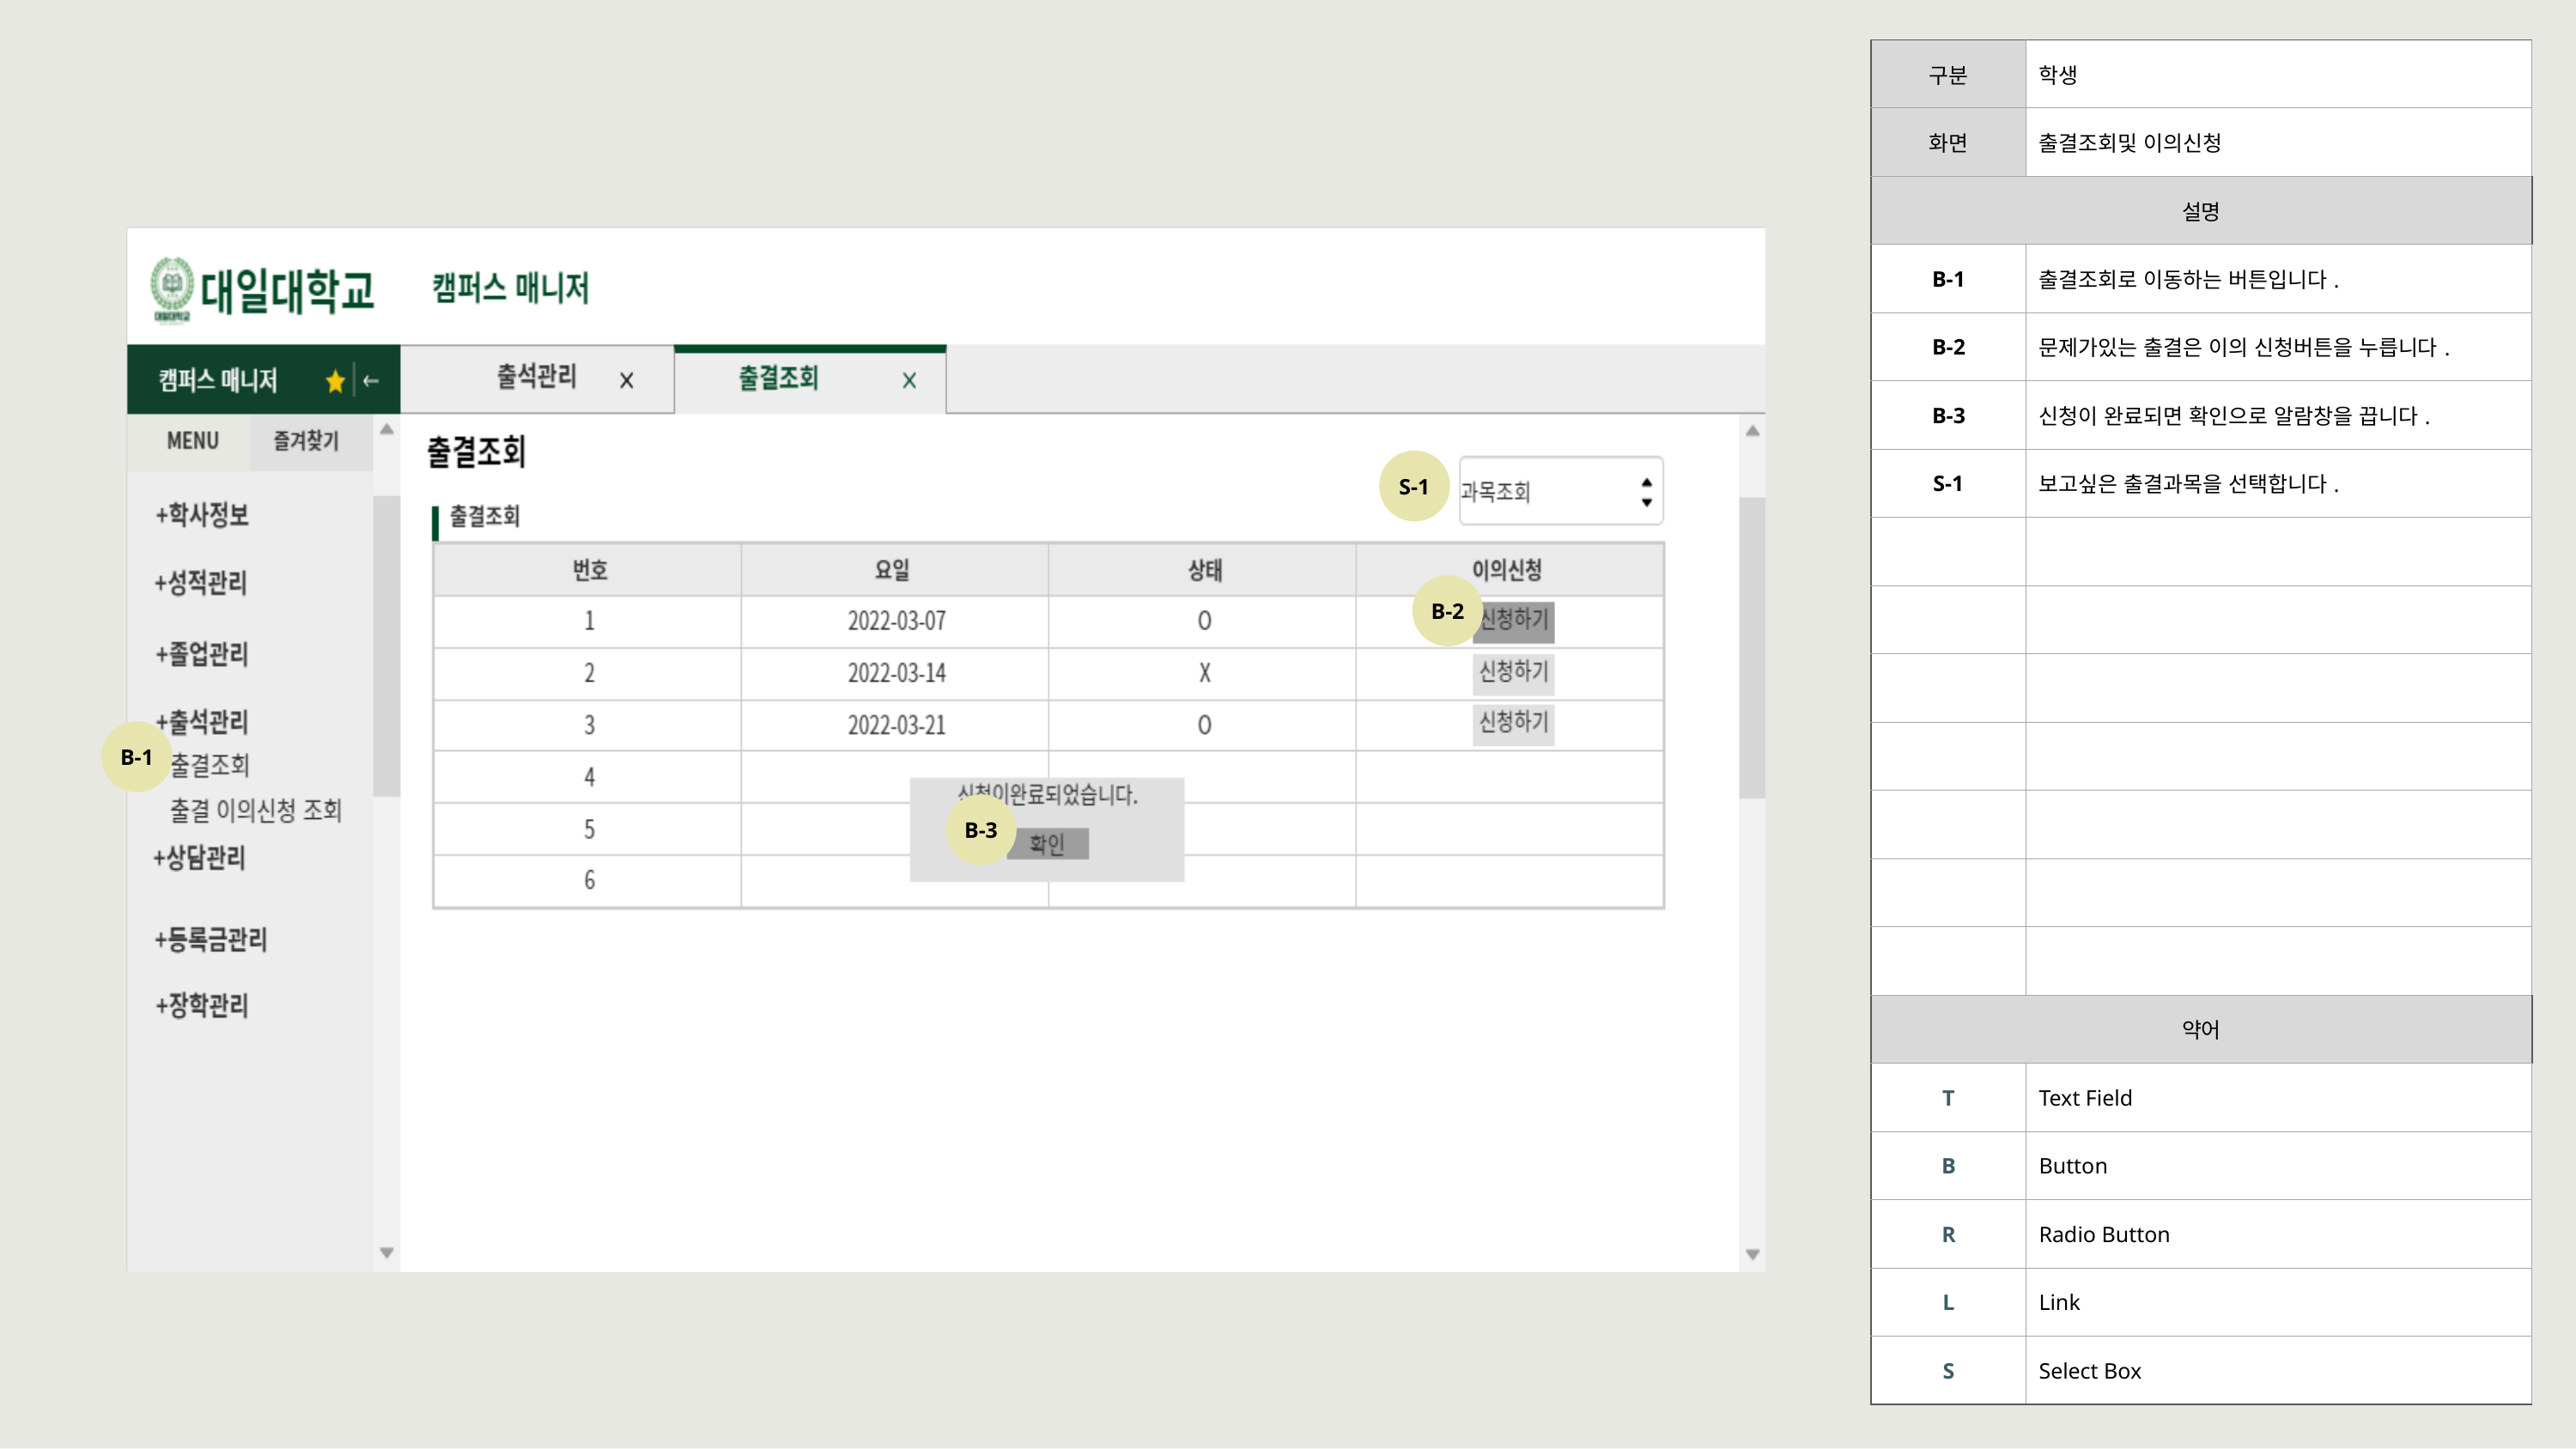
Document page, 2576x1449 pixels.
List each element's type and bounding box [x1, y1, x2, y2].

table_cell [2026, 859, 2531, 926]
table_cell [1872, 996, 2531, 1063]
table_cell [1872, 654, 2026, 722]
table_cell [2026, 381, 2531, 449]
table_cell [2026, 723, 2531, 790]
table_cell [2026, 518, 2531, 585]
table_cell [1872, 1337, 2026, 1404]
table_cell [1872, 313, 2026, 380]
table_cell [2026, 245, 2531, 312]
table_cell [2026, 1200, 2531, 1268]
table_cell [1872, 791, 2026, 858]
table_cell [2026, 1269, 2531, 1336]
table_cell [2026, 108, 2531, 176]
text_box [0, 0, 2576, 1449]
table_cell [1872, 1064, 2026, 1131]
table_cell [2026, 1337, 2531, 1404]
table_cell [2026, 1064, 2531, 1131]
table_cell [2026, 654, 2531, 722]
table_cell [1872, 927, 2026, 995]
table_cell [1872, 859, 2026, 926]
table_cell [1872, 586, 2026, 653]
table_cell [2026, 1132, 2531, 1199]
table_cell [1872, 108, 2026, 176]
table_cell [2026, 450, 2531, 517]
table_cell [1872, 245, 2026, 312]
table_header [2026, 40, 2531, 107]
table_cell [1872, 450, 2026, 517]
table_cell [2026, 927, 2531, 995]
table_cell [1872, 1132, 2026, 1199]
picture [126, 227, 1765, 1272]
table_cell [2026, 791, 2531, 858]
table_cell [1872, 1200, 2026, 1268]
table_header [1872, 40, 2026, 107]
table_cell [1872, 381, 2026, 449]
table_cell [2026, 313, 2531, 380]
table_cell [1872, 723, 2026, 790]
table_cell [1872, 1269, 2026, 1336]
table_cell [1872, 518, 2026, 585]
table_cell [1872, 177, 2531, 244]
table_cell [2026, 586, 2531, 653]
